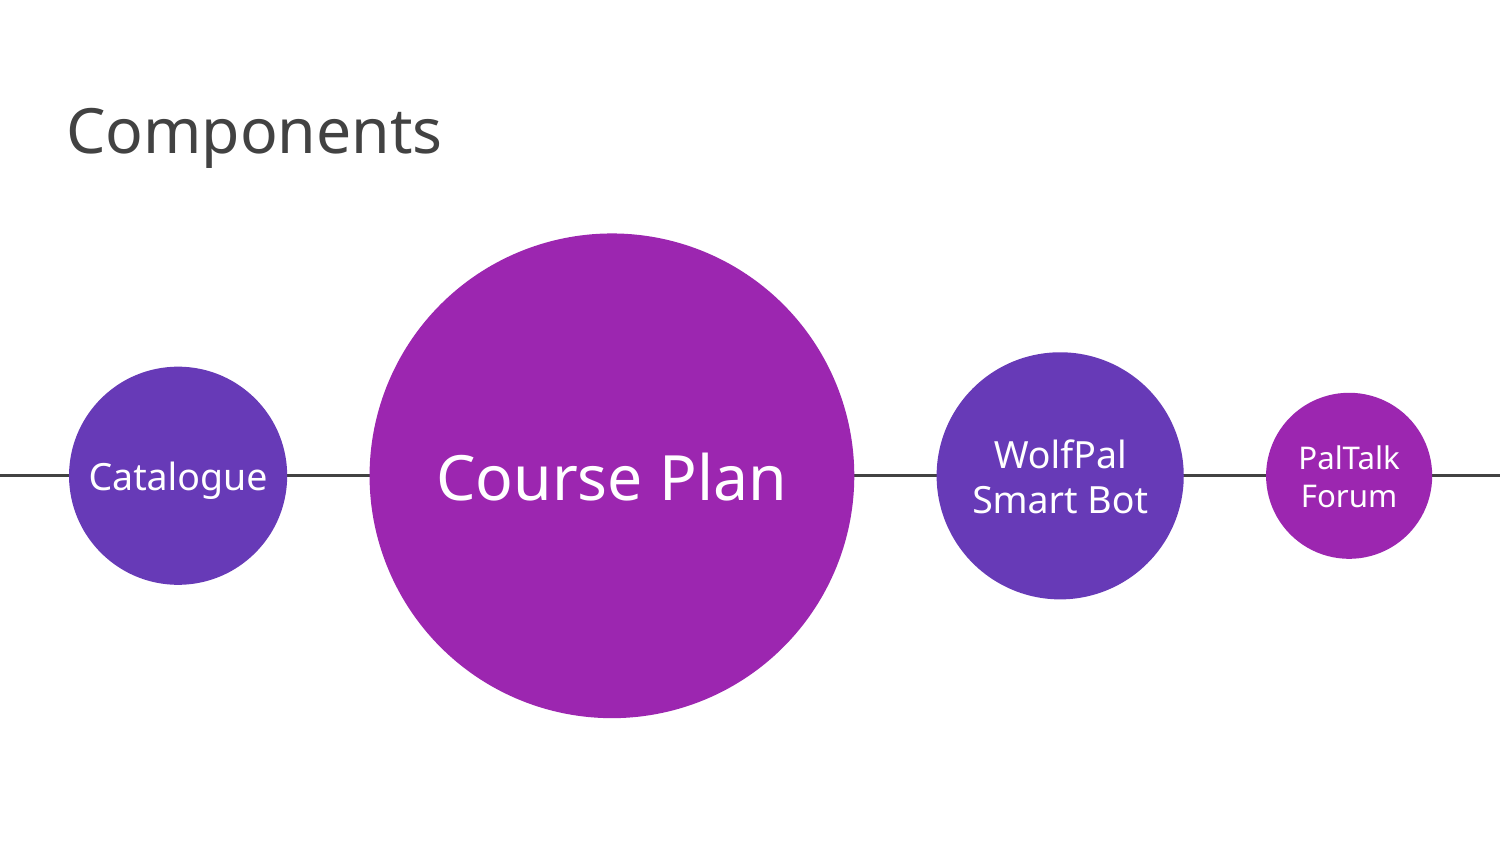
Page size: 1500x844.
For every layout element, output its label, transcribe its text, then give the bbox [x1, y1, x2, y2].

text_box [947, 526, 1174, 600]
text_box WolfPal Smart Bot [936, 425, 1184, 474]
text_box Catalogue [54, 483, 302, 526]
text_box PalTalk Forum [1266, 483, 1433, 526]
text_box Catalogue [54, 425, 302, 474]
text_box [81, 526, 275, 585]
text_box Course Plan [369, 425, 855, 474]
text_box [81, 366, 275, 425]
text_box Course Plan [369, 483, 855, 526]
text_box [947, 352, 1173, 425]
text_box PalTalk Forum [1266, 425, 1433, 474]
text_box [374, 233, 849, 425]
text_box [374, 526, 850, 719]
text_box [1282, 526, 1416, 559]
text_box WolfPal Smart Bot [936, 483, 1184, 526]
title Components [51, 61, 1449, 182]
text_box [1283, 392, 1415, 425]
